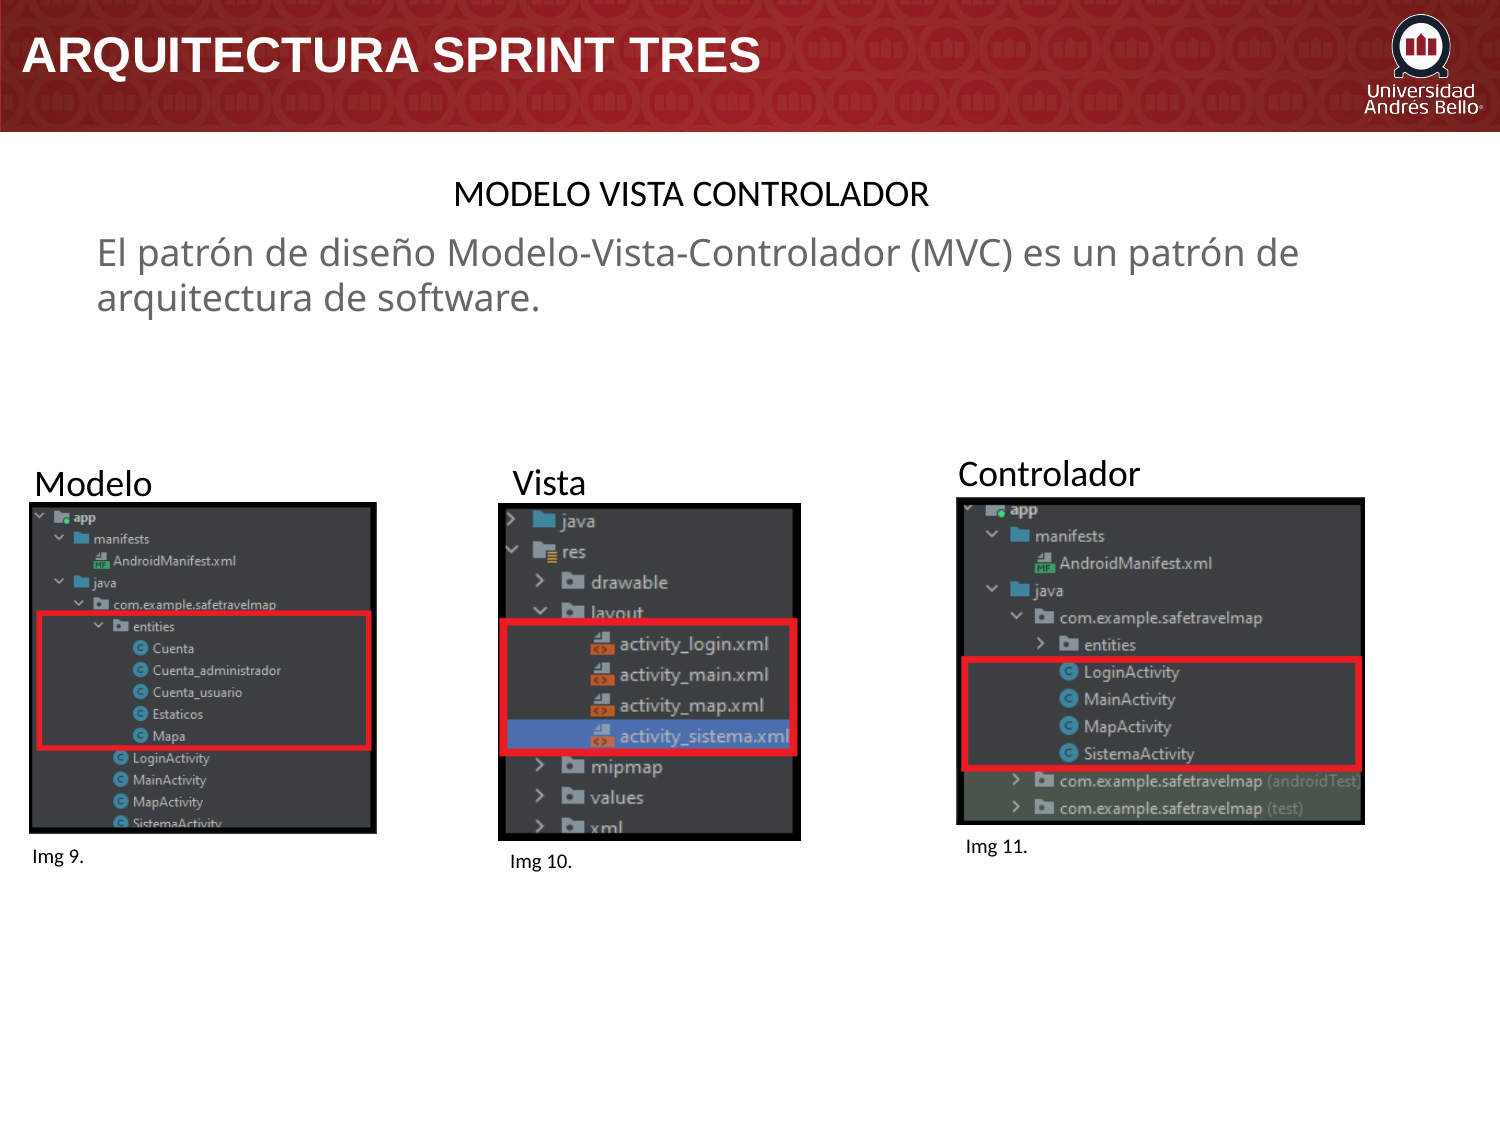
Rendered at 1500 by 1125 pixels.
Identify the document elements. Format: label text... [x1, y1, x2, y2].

text_box El patrón de diseño Modelo-Vista-Controlador (MVC) es un patrón de arquitectura de software. [81, 221, 1334, 327]
text_box Controlador [943, 441, 1174, 502]
picture [0, 0, 1500, 132]
text_box Modelo [19, 451, 226, 512]
text_box MODELO VISTA CONTROLADOR [438, 161, 957, 221]
picture [956, 497, 1365, 825]
text_box Vista [498, 450, 705, 503]
text_box Img 10. [495, 840, 601, 881]
text_box Img 11. [951, 825, 1056, 865]
picture [498, 503, 801, 841]
text_box Img 9. [17, 835, 123, 876]
picture [29, 502, 377, 834]
